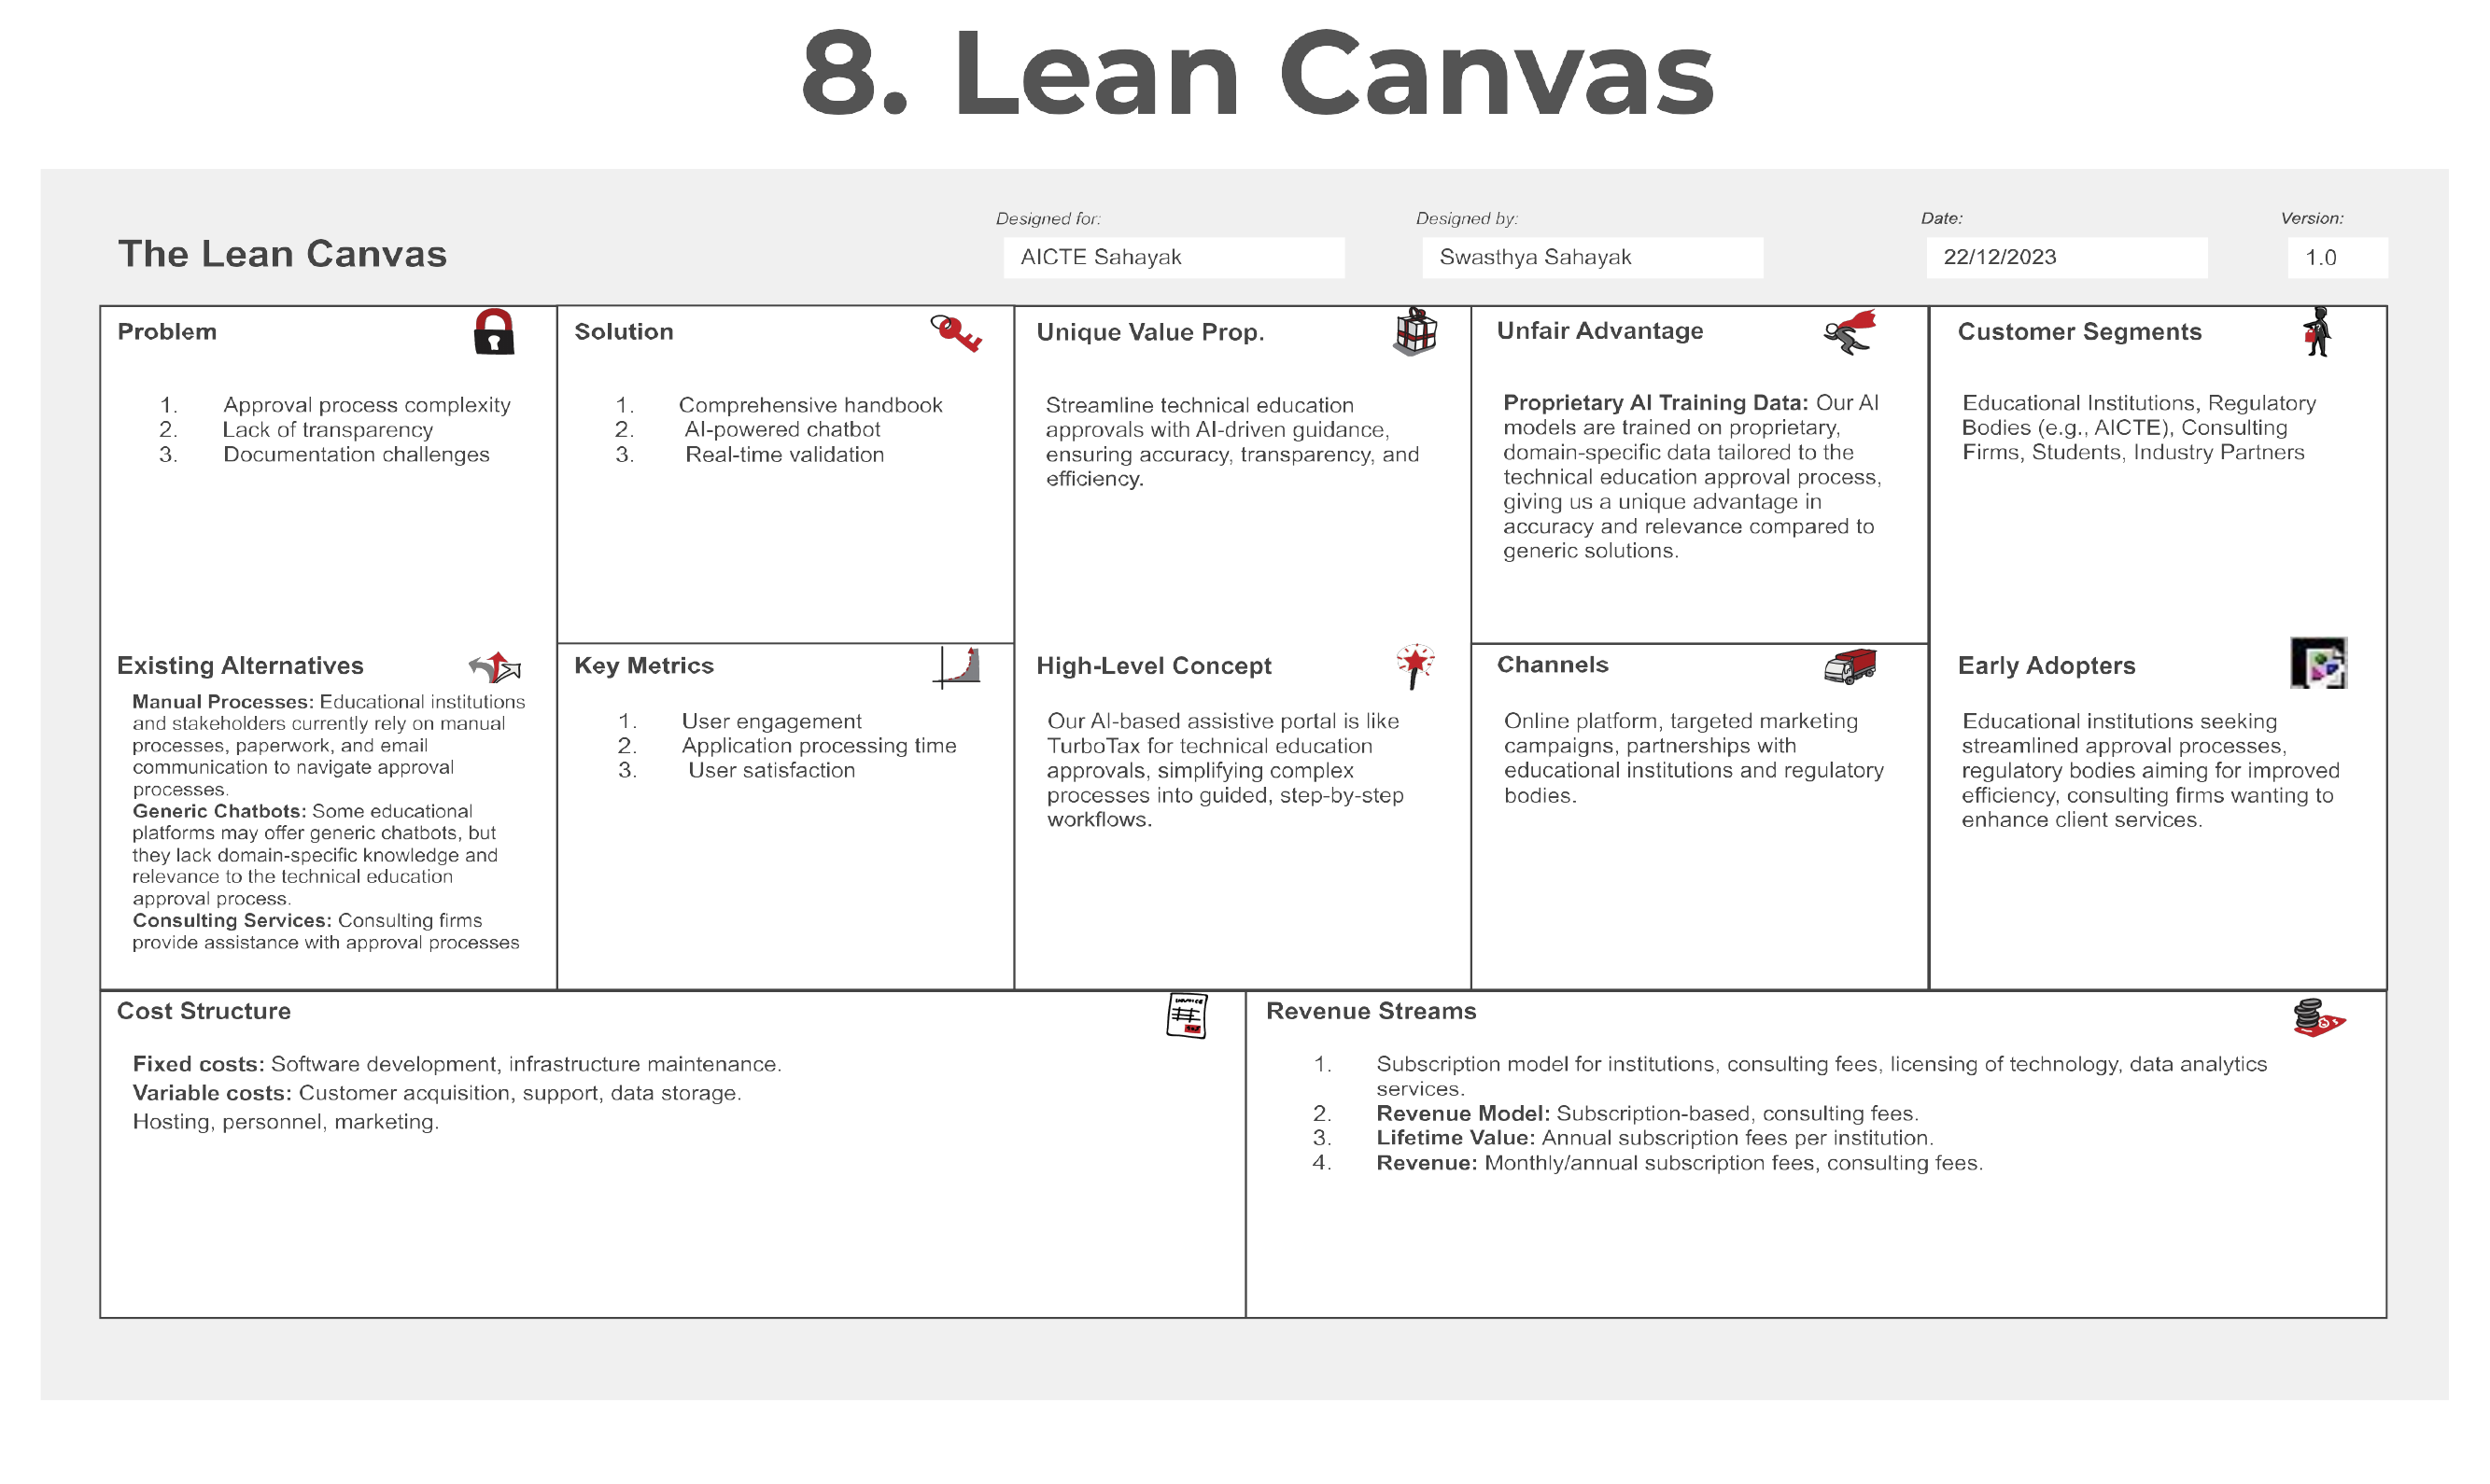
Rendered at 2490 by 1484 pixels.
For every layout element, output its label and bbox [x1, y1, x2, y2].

text_box [40, 168, 2450, 1401]
picture [803, 29, 1713, 115]
